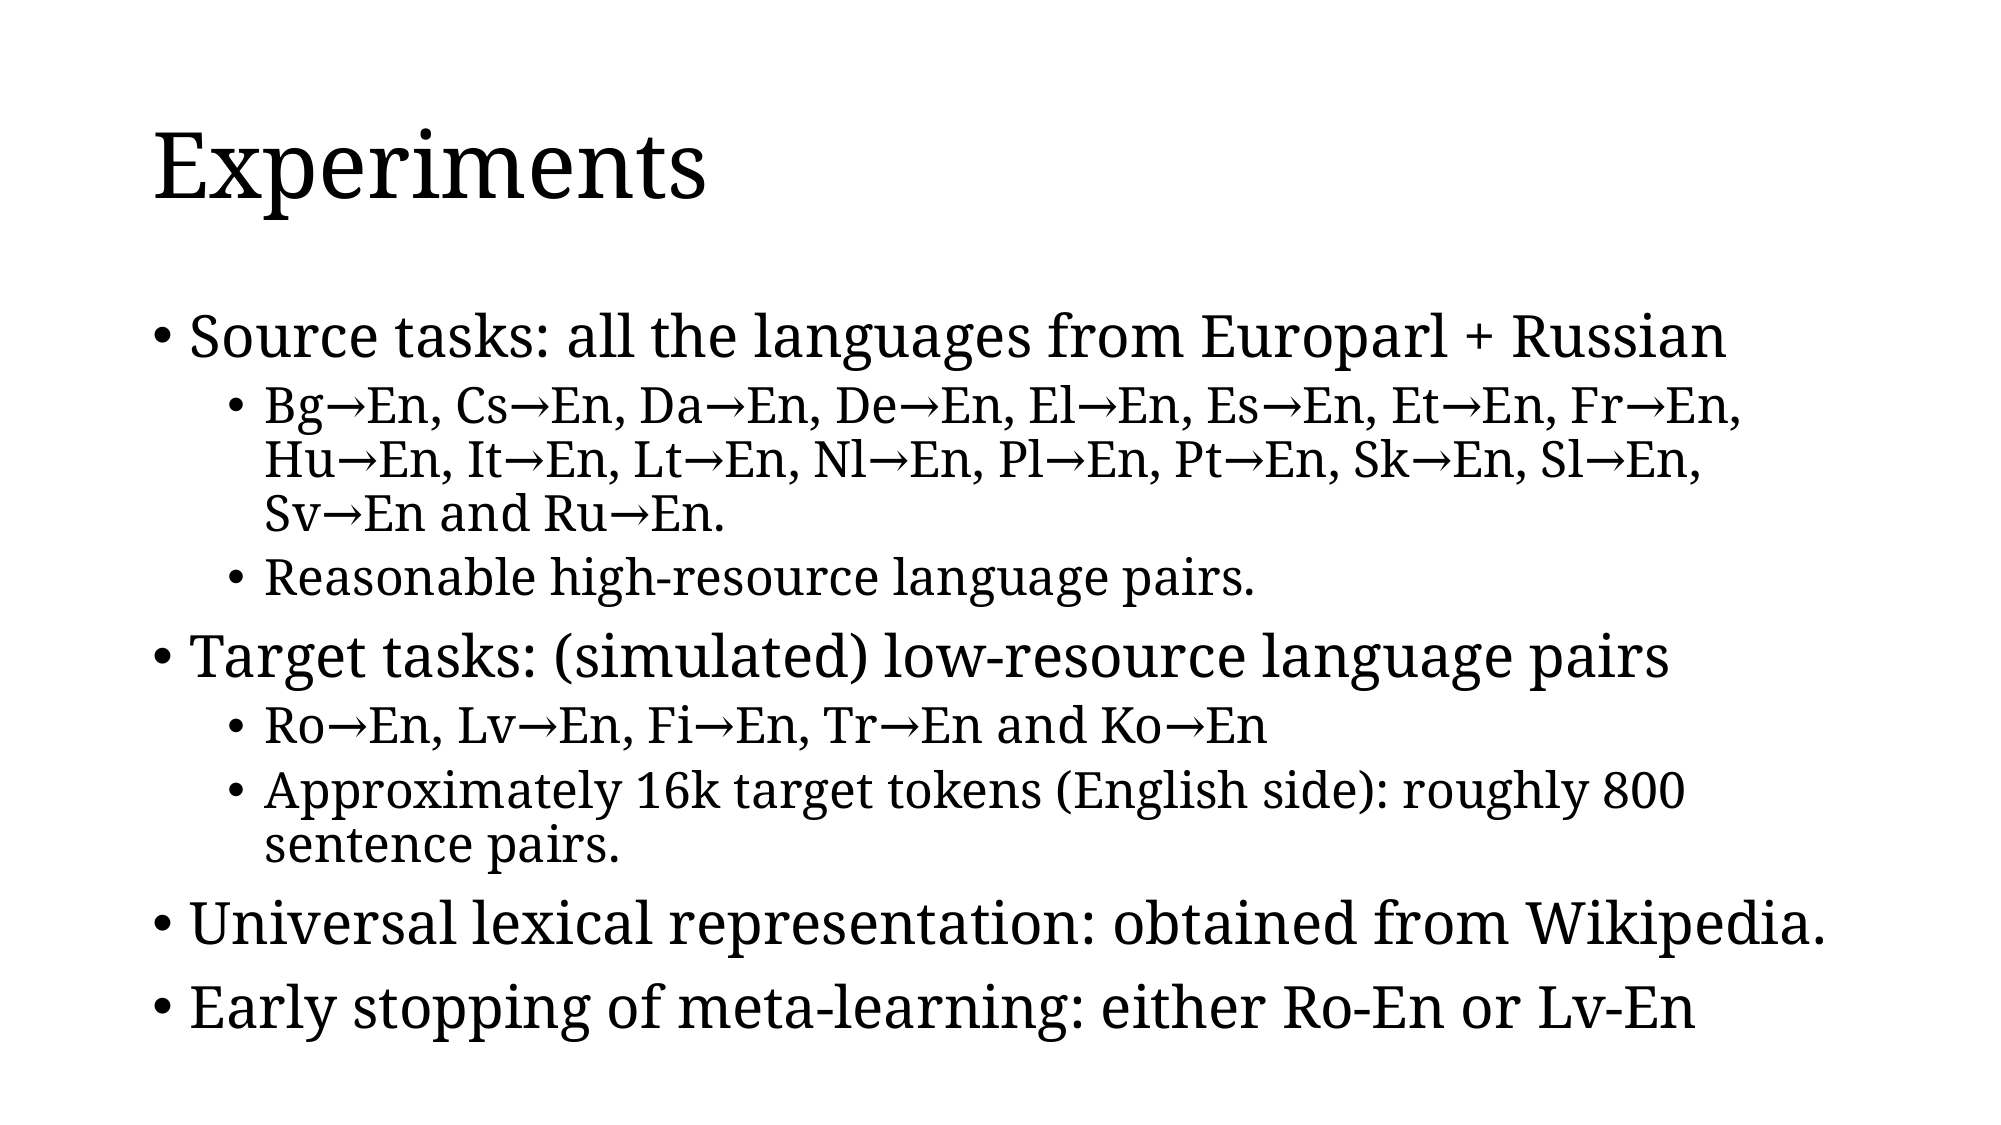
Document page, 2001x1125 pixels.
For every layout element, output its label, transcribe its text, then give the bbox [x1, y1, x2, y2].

title Experiments [137, 59, 1863, 278]
list Source tasks: all the languages from Europarl + Russian Bg→En, Cs→En, Da→En, De→En, El→En, Es→En, Et→En, Fr→En, Hu→En, It→En, Lt→En, Nl→En, Pl→En, Pt→En, Sk→En, Sl→En, Sv→En and Ru→En. Reasonable high-resource language pairs. Target tasks: (simulated) low-resource language pairs Ro→En, Lv→En, Fi→En, Tr→En and Ko→En Approximately 16k target tokens (English side): roughly 800 sentence pairs. Universal lexical representation: obtained from Wikipedia. Early stopping of meta-learning: either Ro-En or Lv-En [137, 299, 1863, 1014]
